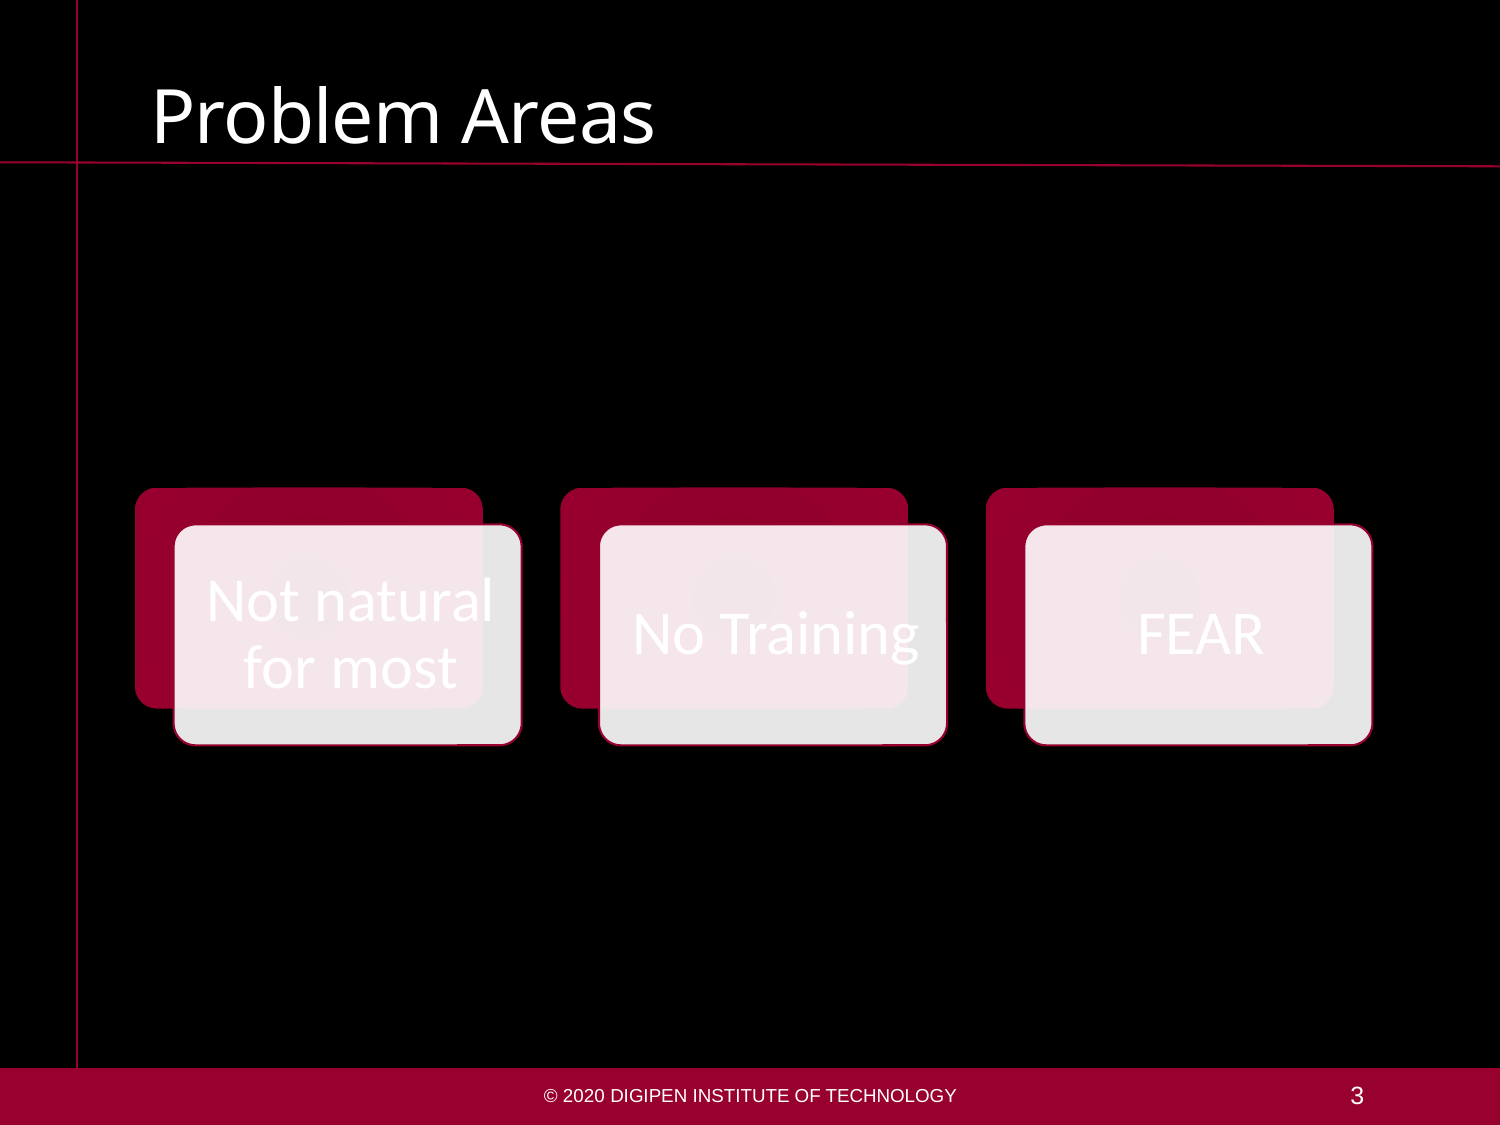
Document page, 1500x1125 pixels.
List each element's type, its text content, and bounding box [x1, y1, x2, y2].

slide_number 3 [1218, 1064, 1380, 1125]
title Problem Areas [135, 24, 1373, 167]
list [134, 193, 1373, 1040]
footer © 2020 DigiPen Institute of Technology [453, 1064, 1047, 1125]
